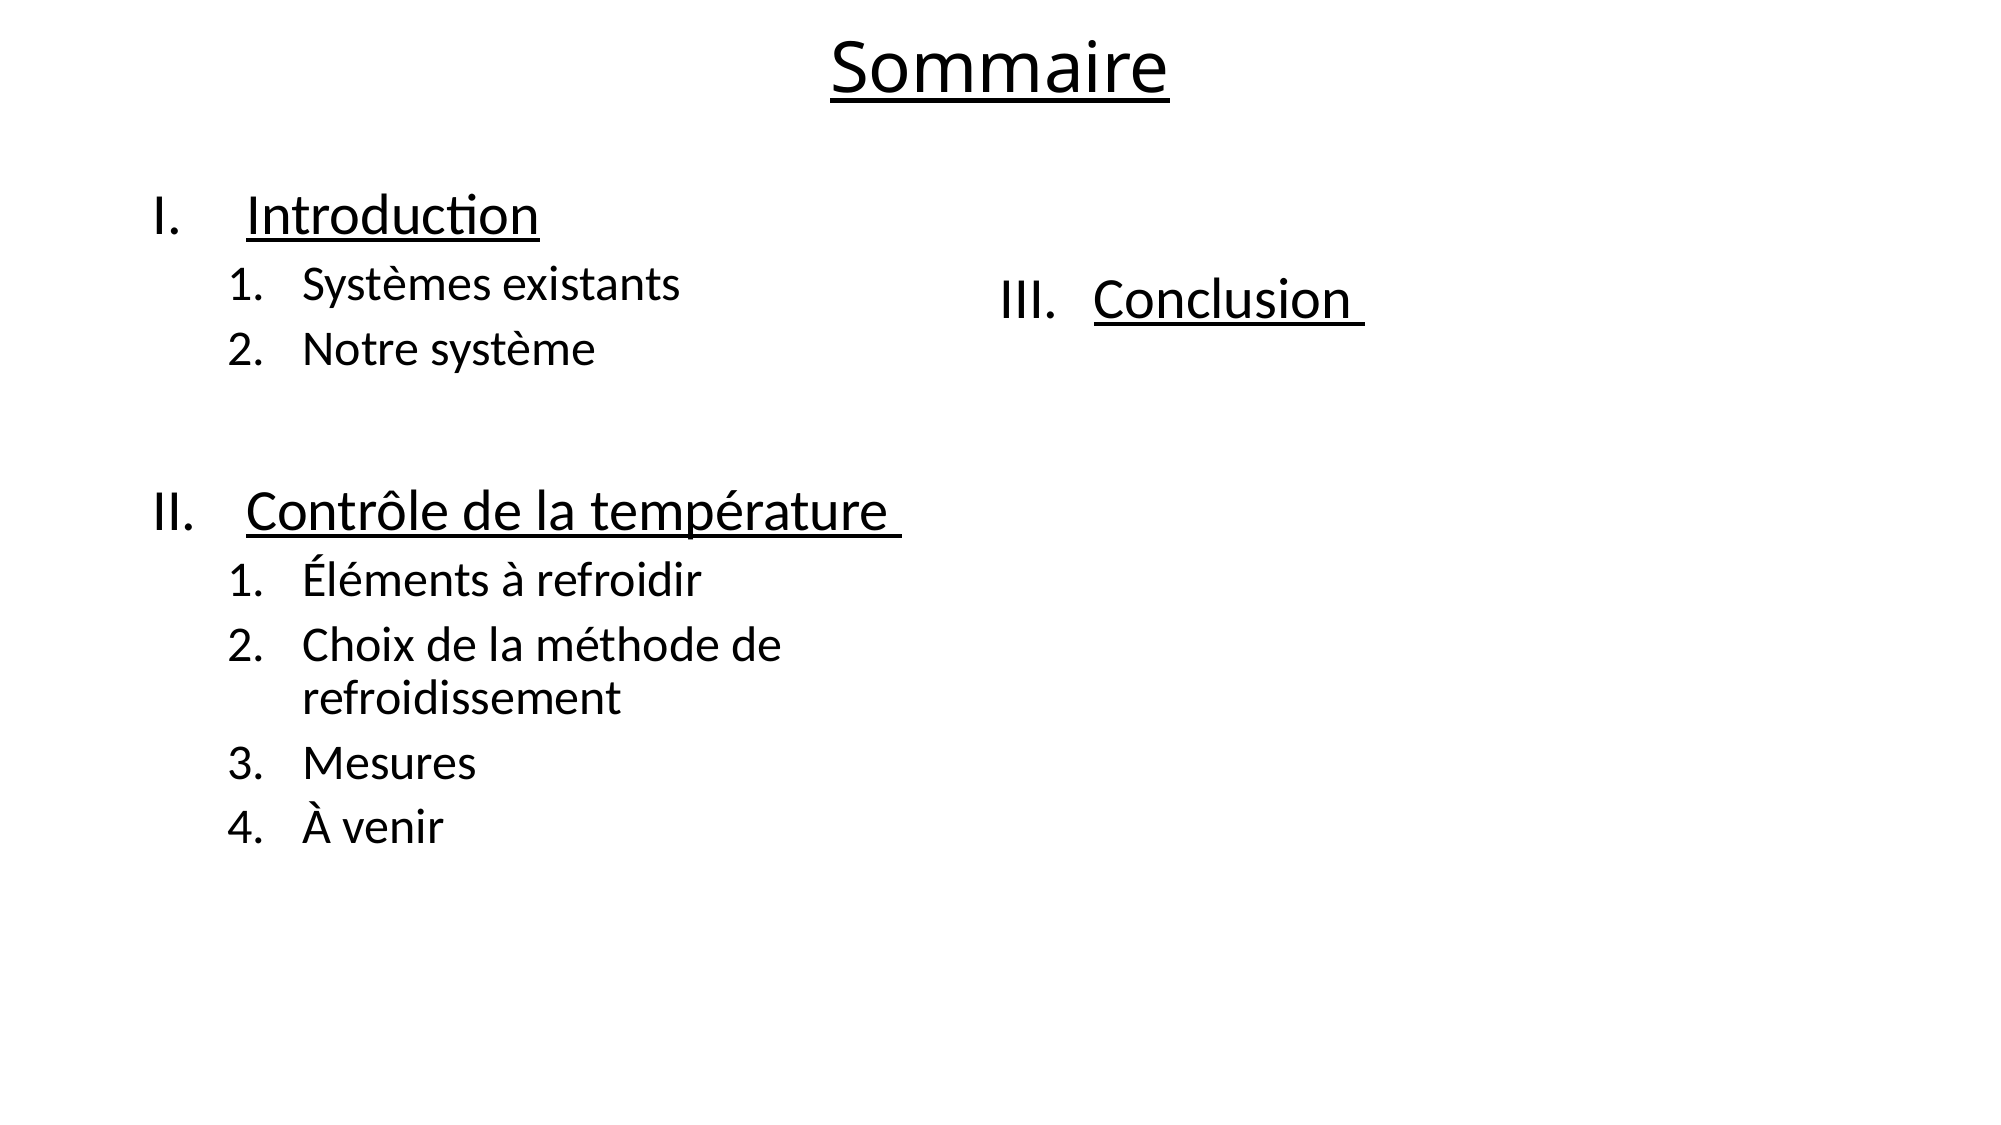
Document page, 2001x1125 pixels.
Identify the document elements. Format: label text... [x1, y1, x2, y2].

list Introduction Systèmes existants Notre système Contrôle de la température Éléments à refroidir Choix de la méthode de refroidissement Mesures À venir Conclusion [137, 176, 1863, 1017]
title Sommaire [812, 23, 1188, 116]
